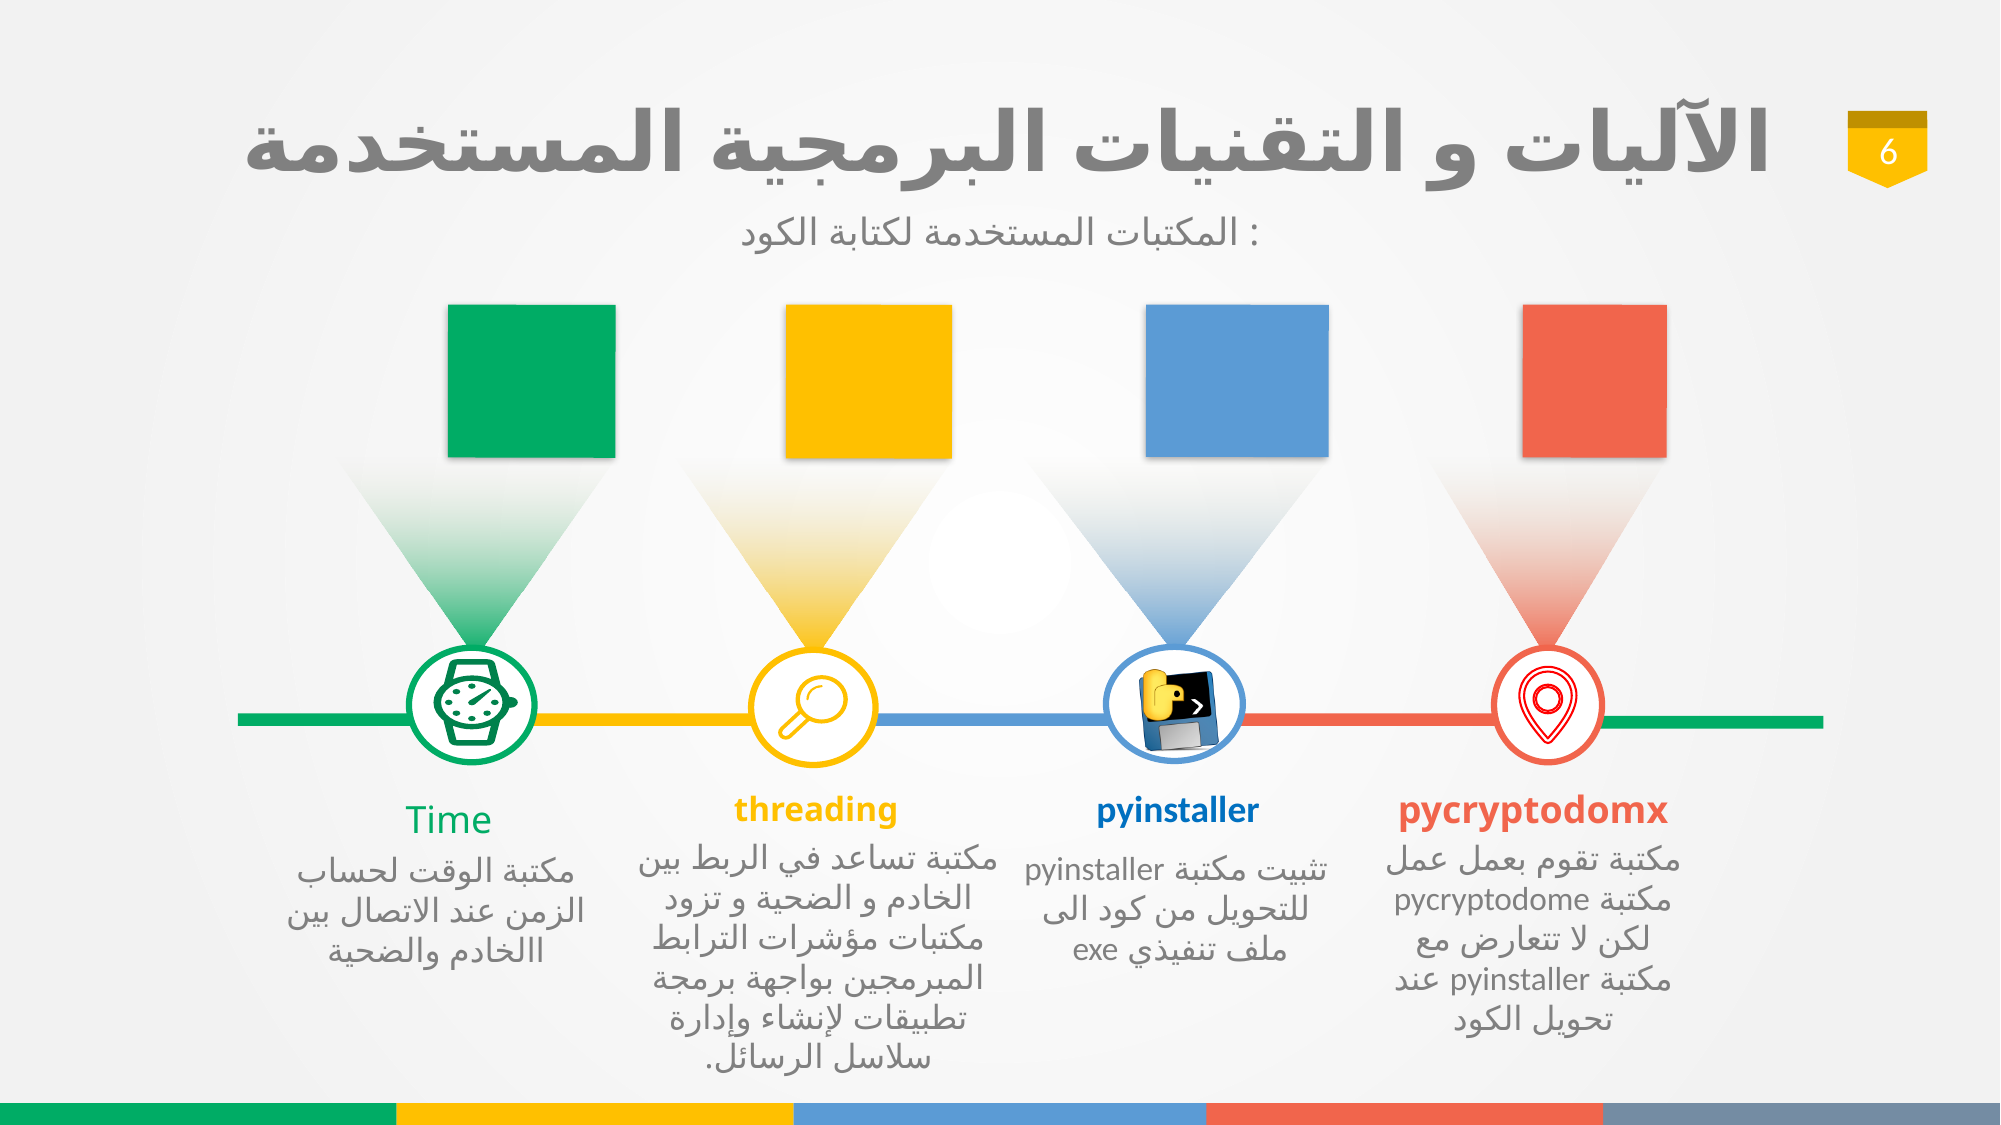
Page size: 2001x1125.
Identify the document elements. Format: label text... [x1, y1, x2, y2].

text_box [1329, 713, 1426, 729]
slide_number 6 [1843, 110, 1935, 189]
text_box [616, 713, 674, 729]
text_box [335, 304, 616, 763]
picture [1137, 669, 1220, 752]
text_box المكتبات المستخدمة لكتابة الكود : [565, 201, 1434, 261]
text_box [433, 659, 518, 746]
text_box تثبيت مكتبة pyinstaller للتحويل من كود الى ملف تنفيذي exe [1018, 840, 1352, 975]
text_box pyinstaller [1081, 777, 1275, 837]
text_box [1667, 713, 1824, 729]
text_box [1426, 304, 1667, 763]
title الآليات و التقنيات البرمجية المستخدمة [131, 84, 1886, 206]
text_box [674, 304, 953, 765]
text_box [1363, 778, 1704, 1048]
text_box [1023, 304, 1329, 761]
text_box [257, 789, 616, 938]
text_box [619, 780, 1018, 1046]
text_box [237, 713, 335, 729]
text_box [953, 713, 1023, 729]
